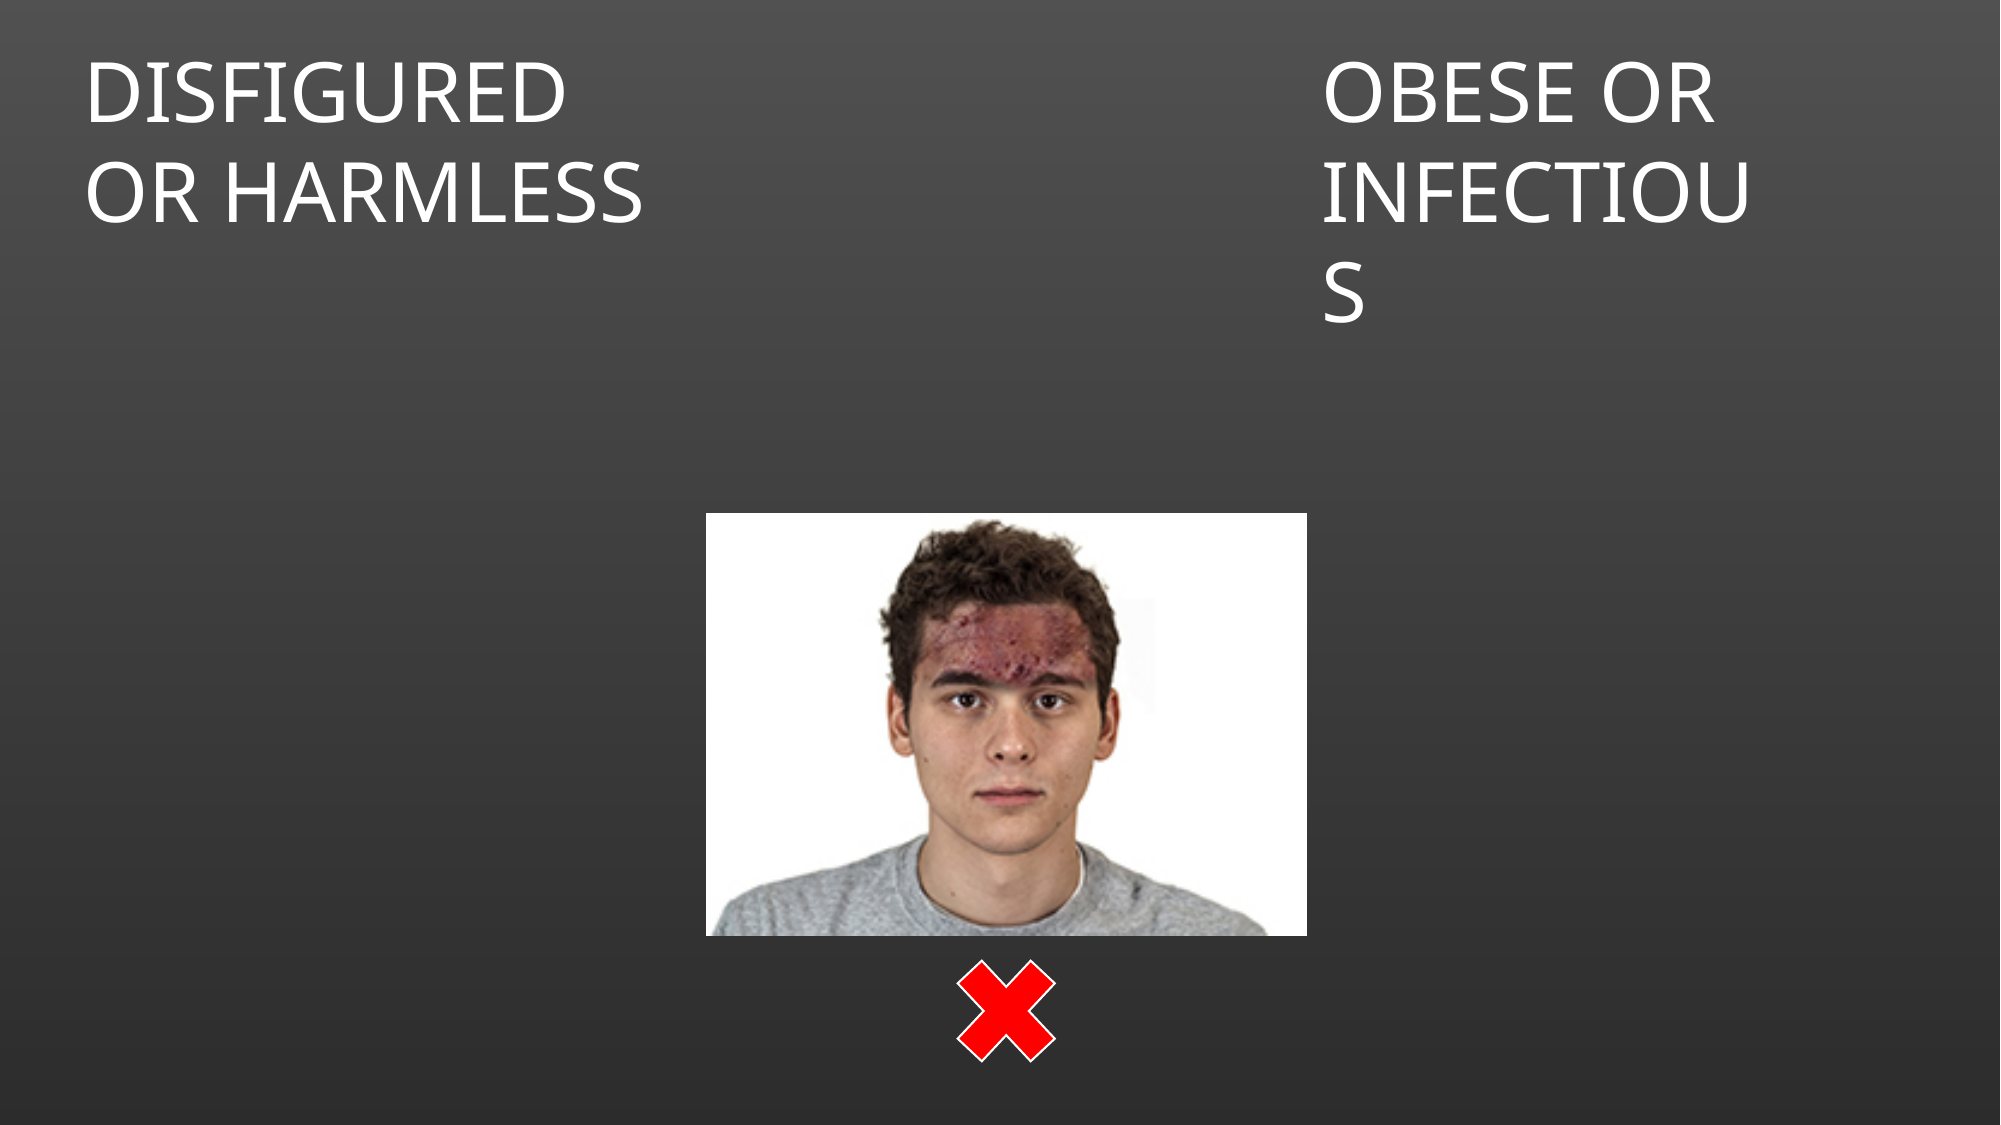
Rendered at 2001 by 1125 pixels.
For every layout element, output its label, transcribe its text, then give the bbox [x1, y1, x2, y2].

text_box DISFIGURED OR HARMLESS [68, 31, 707, 247]
text_box [956, 959, 1057, 1063]
text_box OBESE OR INFECTIOUS [1306, 31, 1802, 347]
picture [706, 513, 1307, 937]
